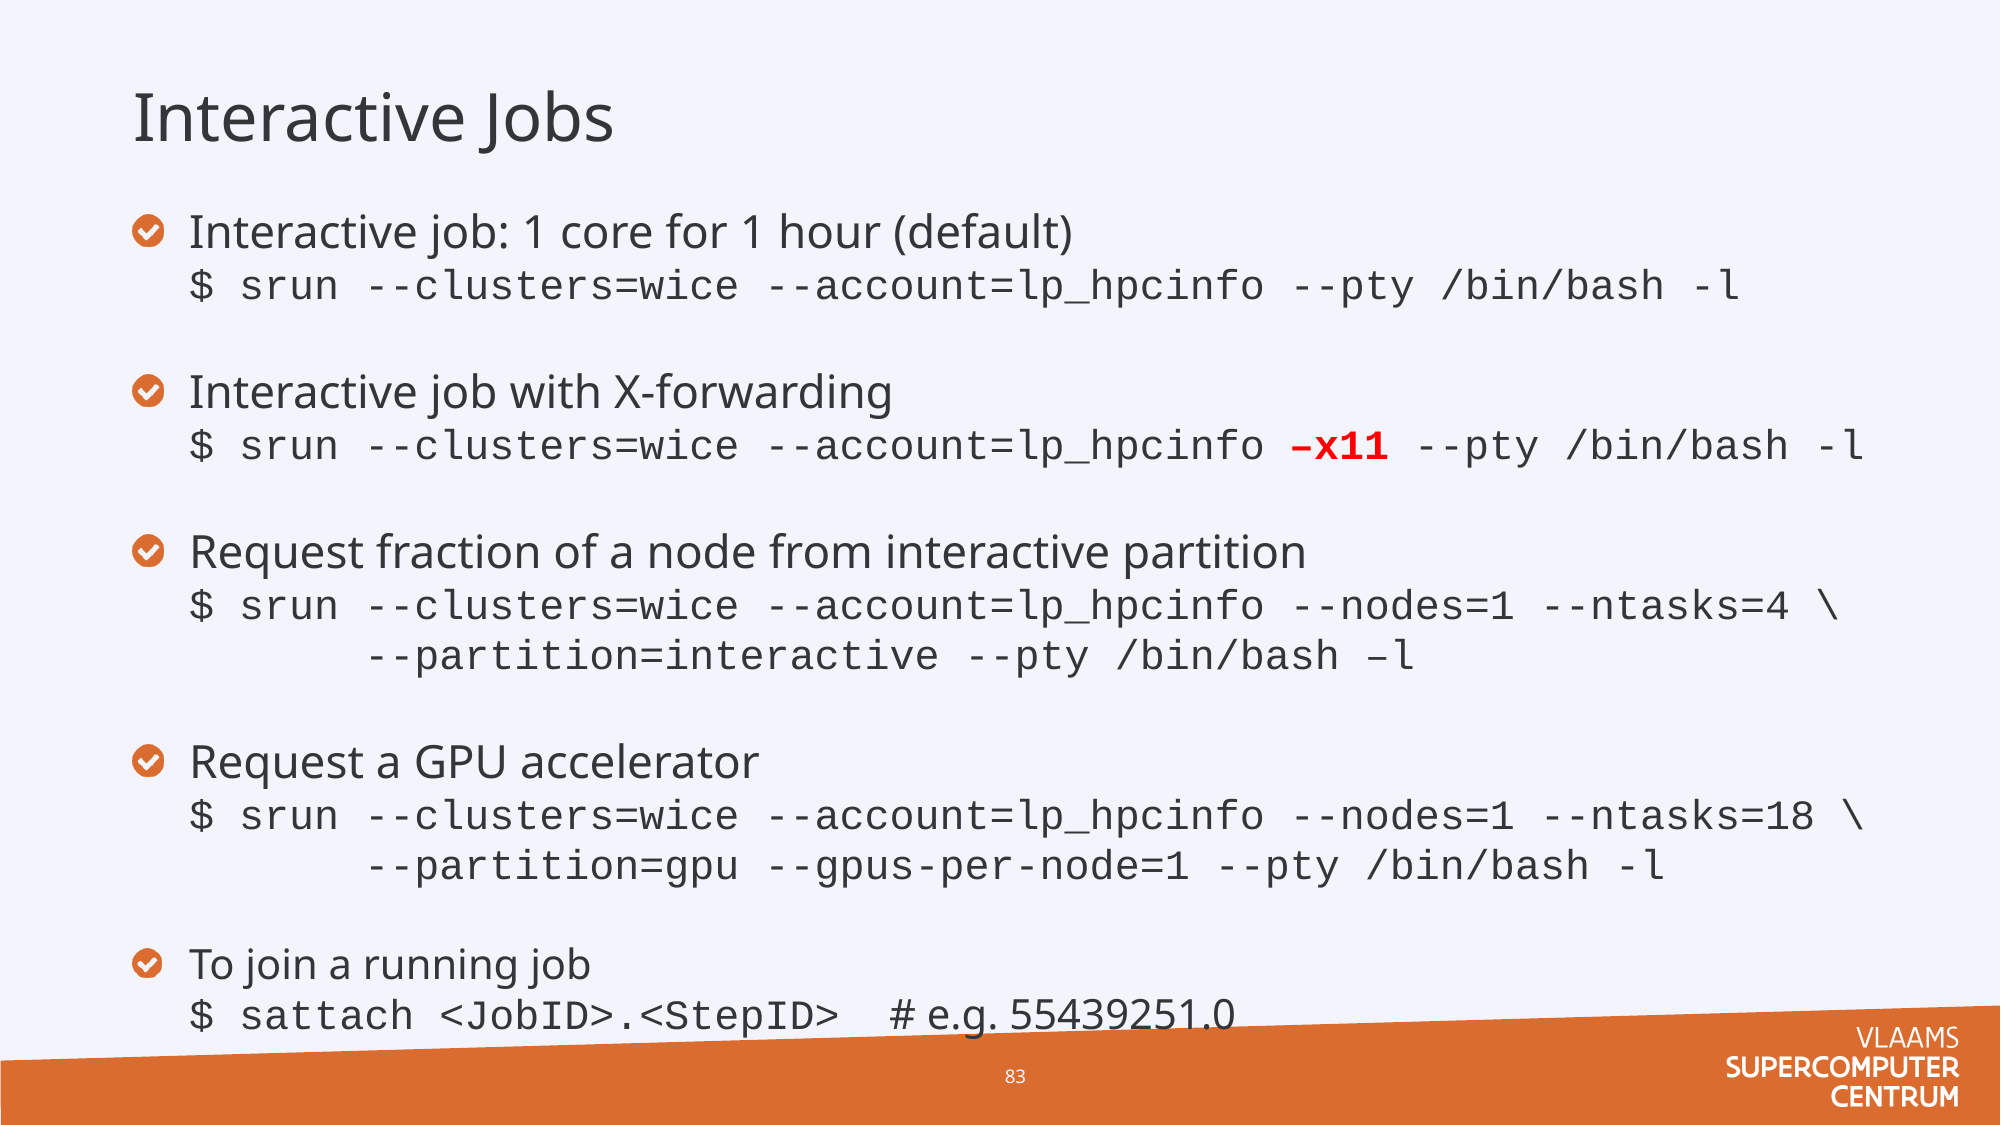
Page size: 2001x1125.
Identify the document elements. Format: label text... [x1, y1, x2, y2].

picture [132, 948, 162, 978]
picture [1725, 1021, 1960, 1117]
picture [132, 744, 164, 777]
picture [132, 214, 164, 247]
picture [132, 534, 164, 567]
text_box Interactive Jobs [118, 54, 1941, 185]
text_box Interactive job: 1 core for 1 hour (default) $ srun --clusters=wice --account=lp_hpcinfo --pty /bin/bash -l Interactive job with X-forwarding $ srun --clusters=wice --account=lp_hpcinfo –x11 --pty /bin/bash -l Request fraction of a node from interactive partition $ srun --clusters=wice --account=lp_hpcinfo --nodes=1 --ntasks=4 \ --partition=interactive --pty /bin/bash –l Request a GPU accelerator $ srun --clusters=wice --account=lp_hpcinfo --nodes=1 --ntasks=18 \ --partition=gpu --gpus-per-node=1 --pty /bin/bash -l To join a running job $ sattach <JobID>.<StepID> # e.g. 55439251.0 [118, 195, 1941, 1046]
slide_number 83 [958, 1047, 1042, 1108]
picture [132, 374, 164, 407]
